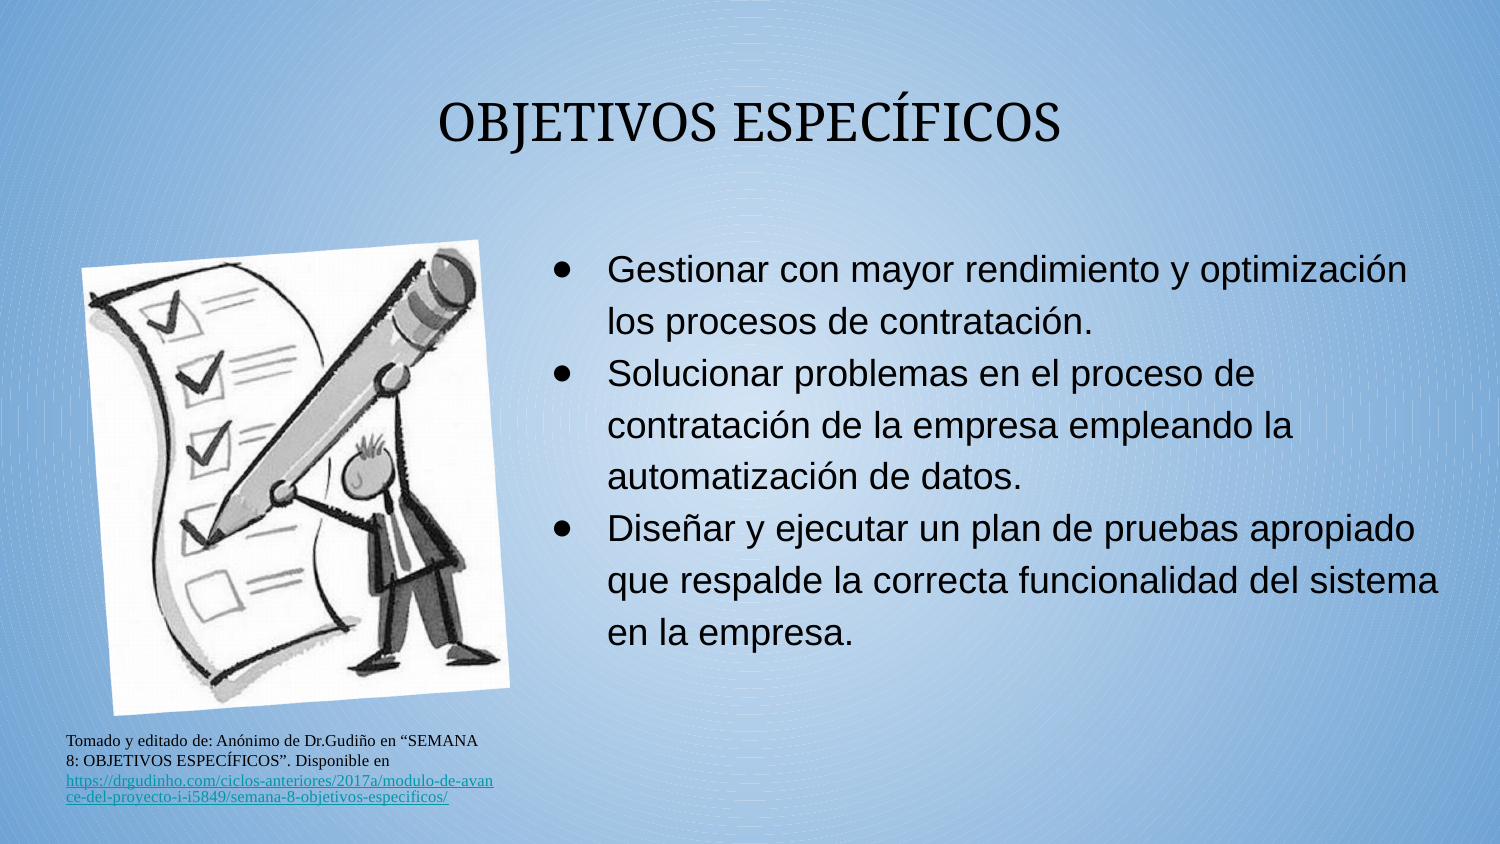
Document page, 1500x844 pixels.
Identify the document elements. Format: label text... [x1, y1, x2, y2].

text_box Tomado y editado de: Anónimo de Dr.Gudiño en “SEMANA 8: OBJETIVOS ESPECÍFICOS”. Disponible en https://drgudinho.com/ciclos-anteriores/2017a/modulo-de-avance-del-proyecto-i-i5849/semana-8-objetivos-especificos/ [51, 714, 510, 825]
picture [82, 240, 509, 714]
list Gestionar con mayor rendimiento y optimización los procesos de contratación. Solucionar problemas en el proceso de contratación de la empresa empleando la automatización de datos. Diseñar y ejecutar un plan de pruebas apropiado que respalde la correcta funcionalidad del sistema en la empresa. [517, 223, 1463, 699]
title OBJETIVOS ESPECÍFICOS [51, 72, 1449, 167]
